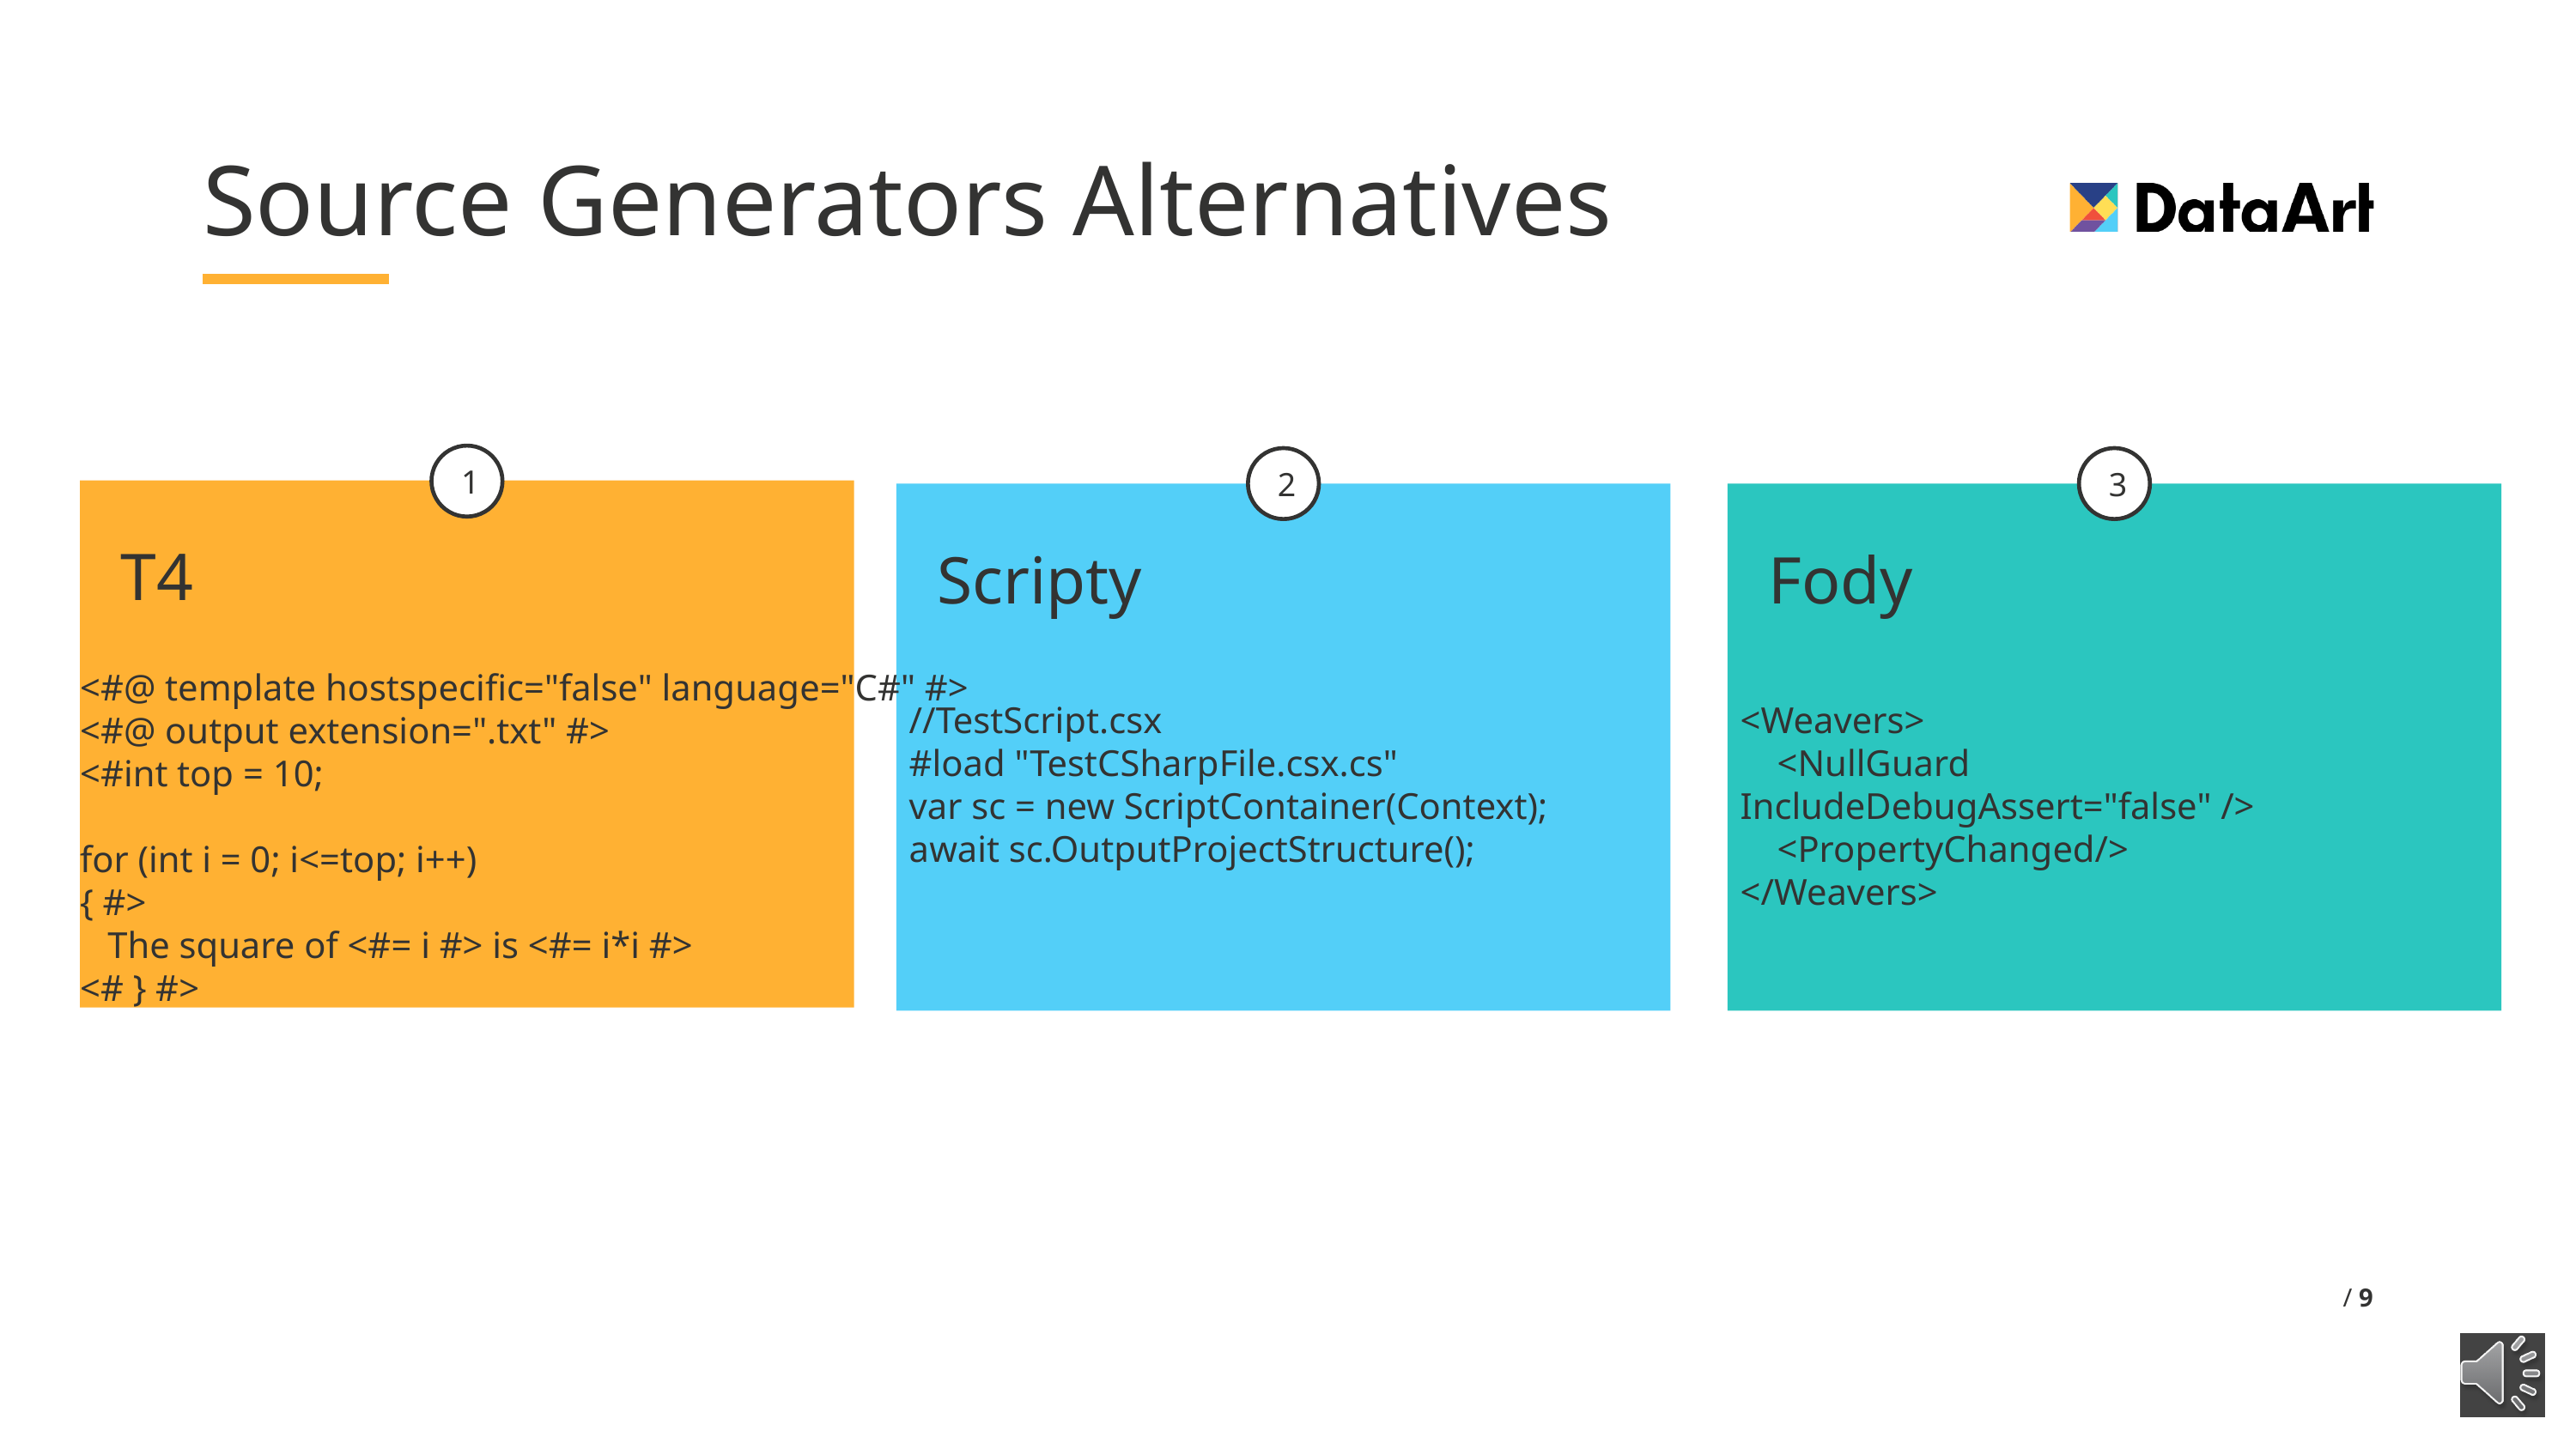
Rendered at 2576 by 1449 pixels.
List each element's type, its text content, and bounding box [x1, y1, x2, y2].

picture [2459, 1332, 2546, 1419]
text_box <Weavers> <NullGuard IncludeDebugAssert="false" /> <PropertyChanged/> </Weavers> [1727, 691, 2502, 919]
text_box <#@ template hostspecific="false" language="C#" #> <#@ output extension=".txt" #> <#int top = 10; for (int i = 0; i<=top; i++) { #> The square of <#= i #> is <#= i*i #> <# } #> [80, 664, 854, 1004]
text_box 2 [1247, 446, 1321, 520]
text_box 1 [430, 445, 504, 518]
text_box Fody [1727, 919, 2502, 1011]
text_box T4 [79, 480, 855, 1009]
title Source Generators Alternatives [203, 152, 1882, 279]
text_box //TestScript.csx #load "TestCSharpFile.csx.cs" var sc = new ScriptContainer(Context); await sc.OutputProjectStructure(); [896, 691, 1671, 876]
slide_number / 9 [2185, 1282, 2373, 1354]
text_box Scripty [896, 483, 1671, 691]
text_box Fody [1727, 483, 2502, 691]
text_box 3 [2078, 446, 2151, 520]
text_box Scripty [896, 876, 1671, 1011]
